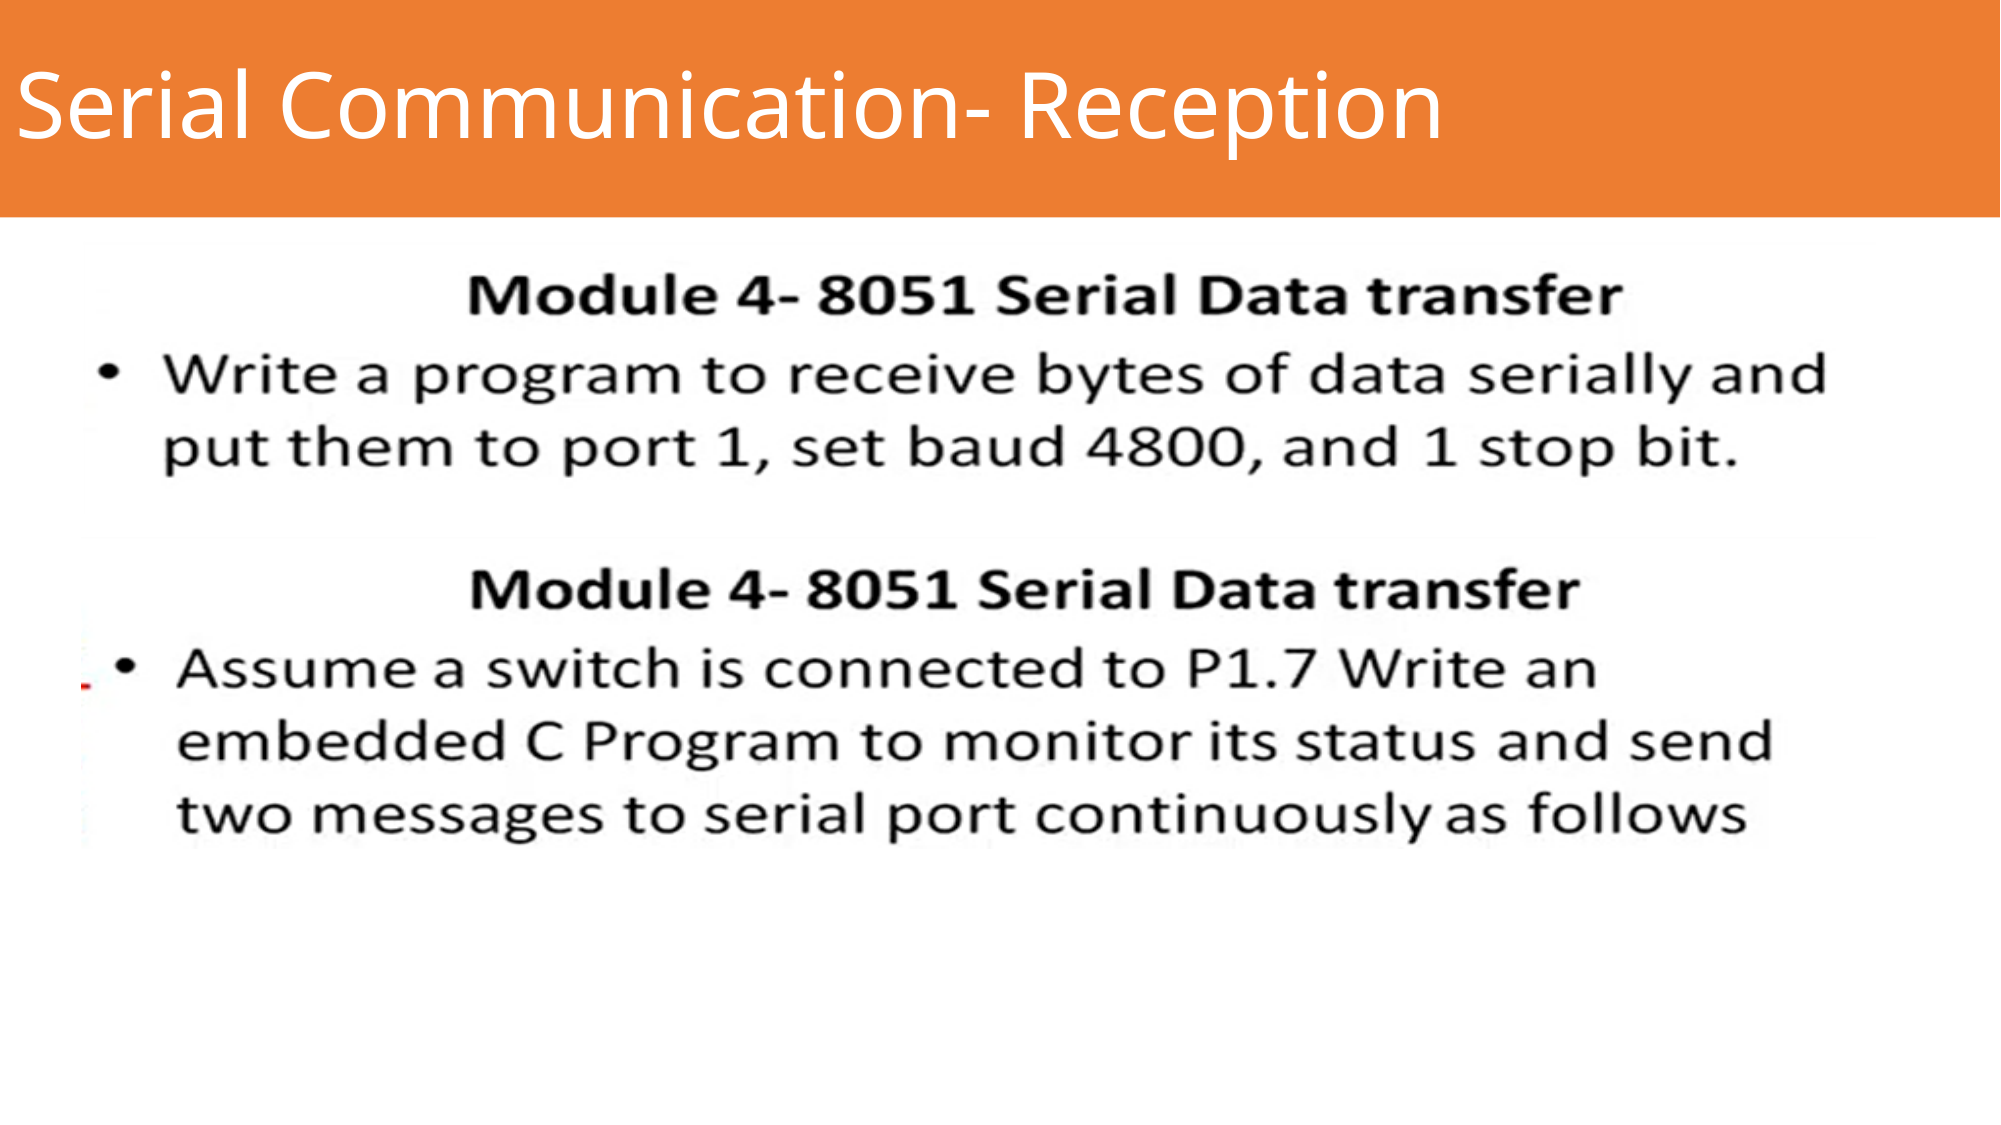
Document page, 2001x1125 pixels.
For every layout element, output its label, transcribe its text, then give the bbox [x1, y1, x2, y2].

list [83, 241, 1876, 514]
picture [81, 537, 1876, 849]
title Serial Communication- Reception [0, 0, 2000, 218]
